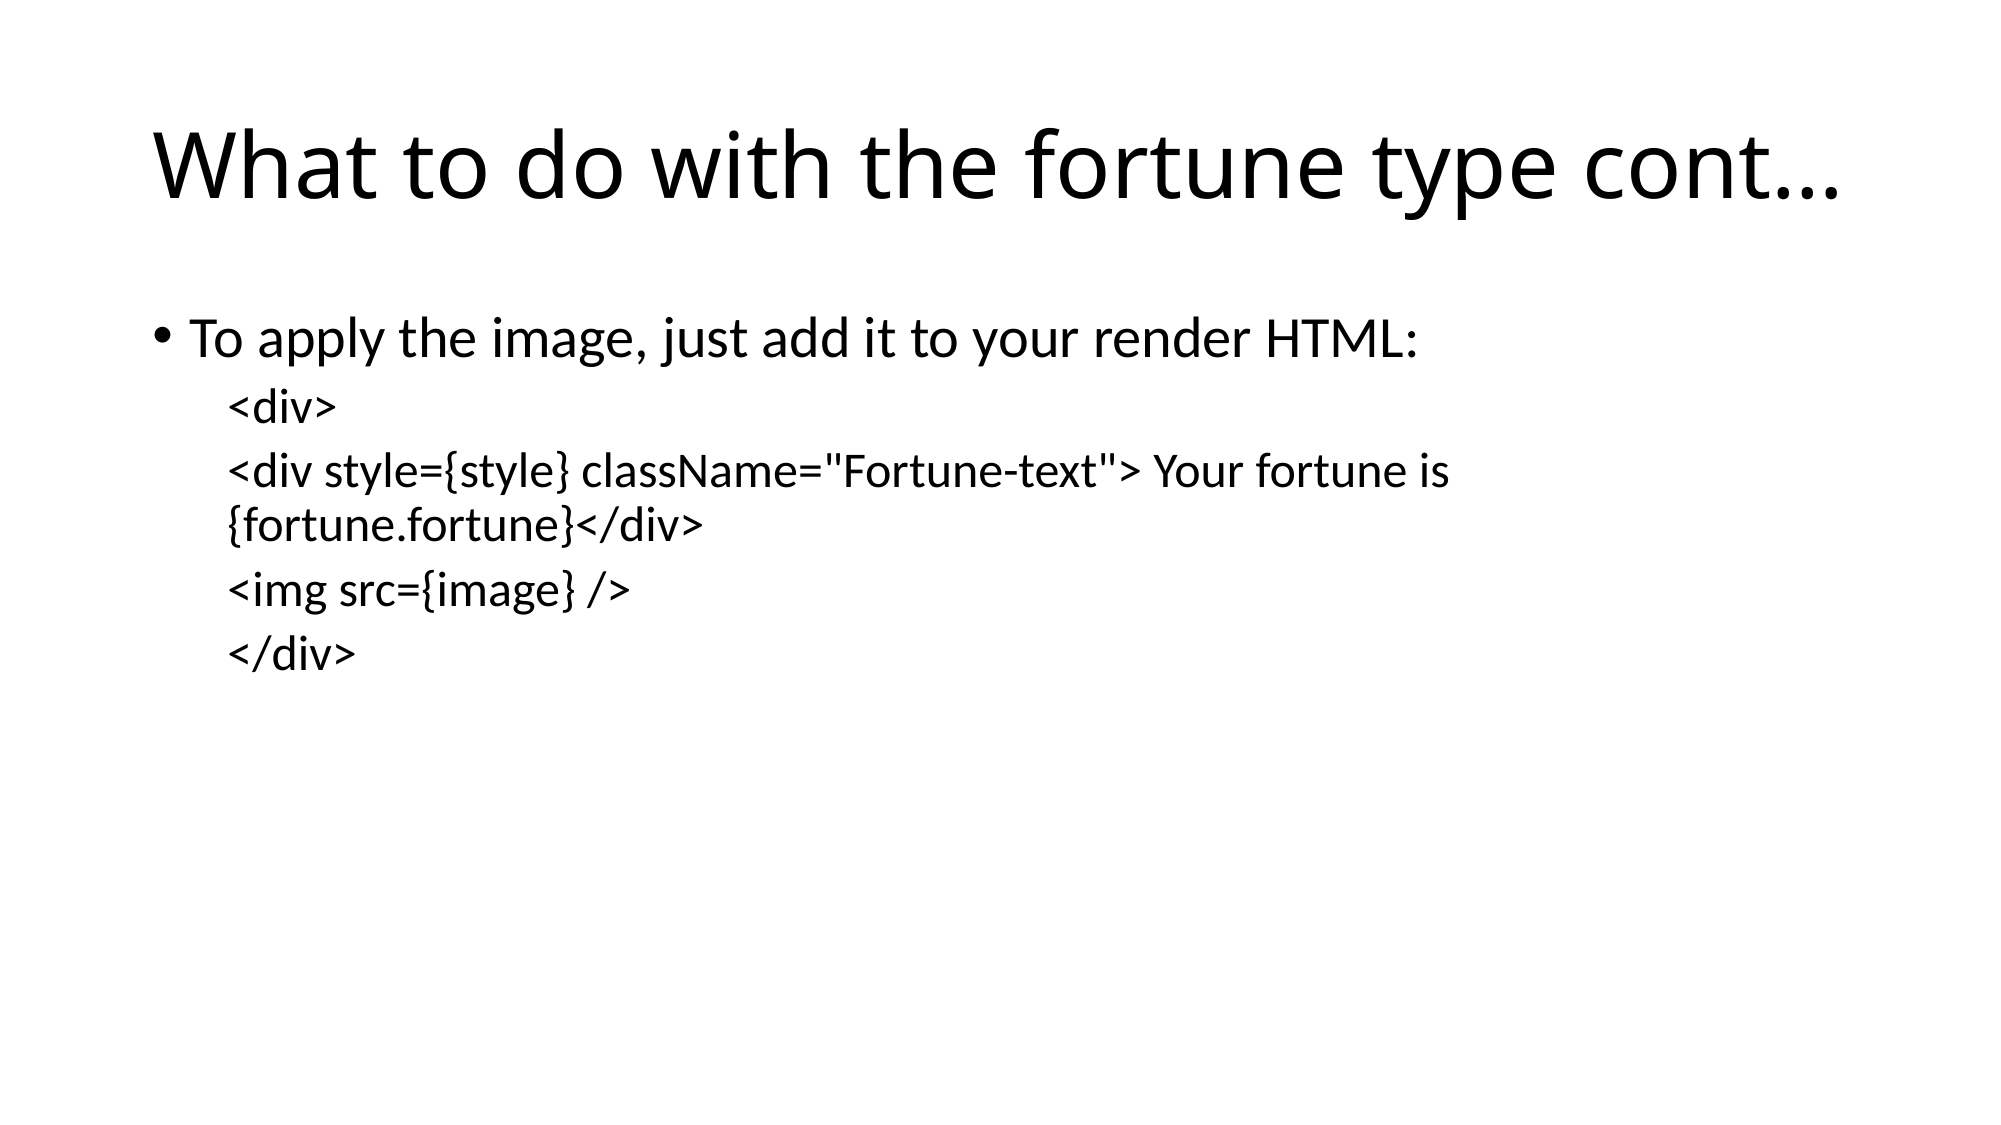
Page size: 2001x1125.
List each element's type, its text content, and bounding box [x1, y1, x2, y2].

title What to do with the fortune type cont… [137, 59, 1863, 278]
list To apply the image, just add it to your render HTML: <div> <div style={style} className="Fortune-text"> Your fortune is {fortune.fortune}</div> <img src={image} /> </div> [137, 299, 1863, 1014]
